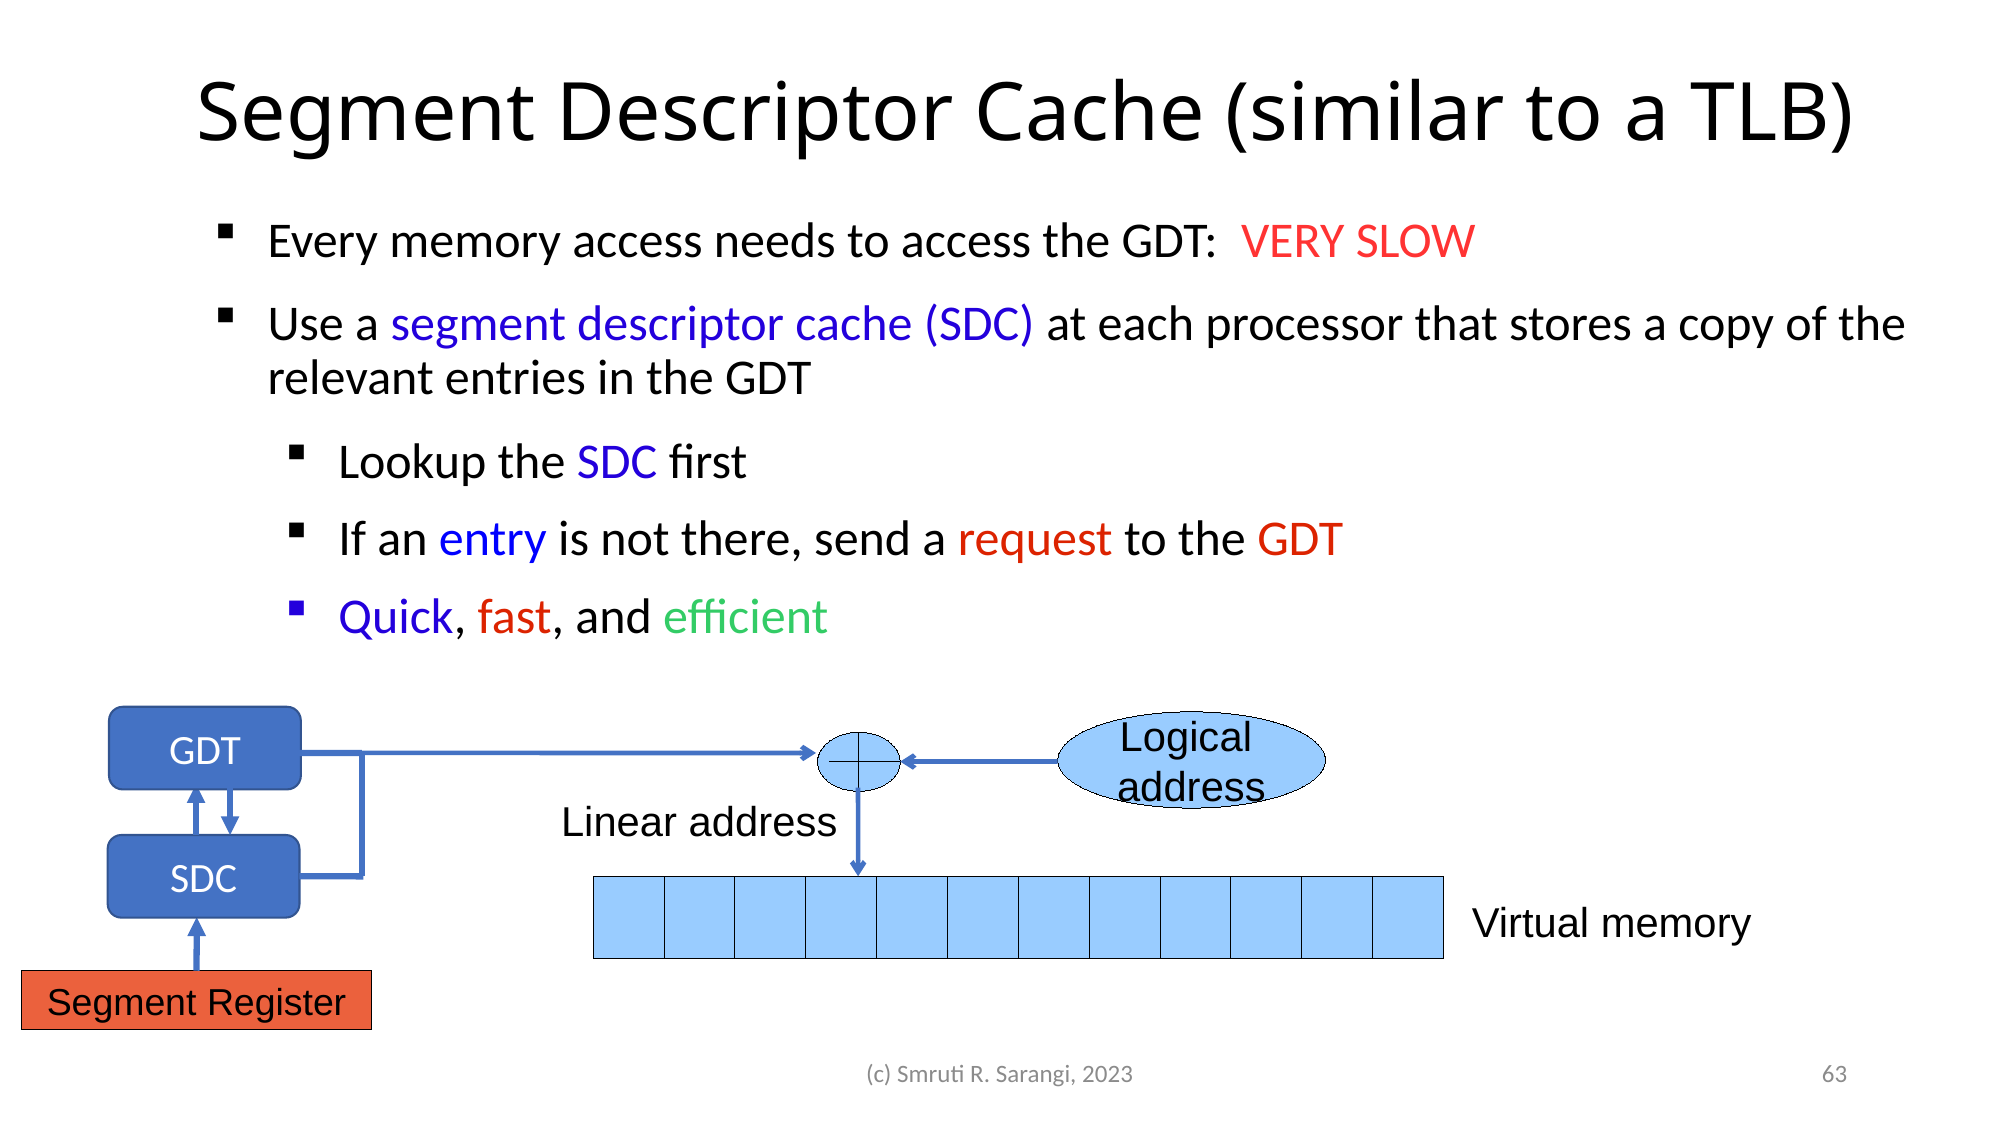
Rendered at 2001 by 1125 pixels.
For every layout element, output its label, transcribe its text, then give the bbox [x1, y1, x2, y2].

text_box [664, 876, 734, 959]
list Every memory access needs to access the GDT: VERY SLOW Use a segment descriptor cache (SDC) at each processor that stores a copy of the relevant entries in the GDT Lookup the SDC first If an entry is not there, send a request to the GDT Quick, fast, and efficient [196, 154, 1940, 792]
text_box [593, 876, 664, 959]
text_box [1230, 876, 1301, 959]
title Segment Descriptor Cache (similar to a TLB) [196, 37, 1863, 154]
text_box [817, 732, 858, 792]
text_box [1160, 876, 1230, 959]
text_box [1089, 876, 1160, 959]
footer (c) Smruti R. Sarangi, 2023 [662, 1042, 1338, 1103]
text_box Linear address [546, 787, 853, 853]
text_box [850, 787, 866, 877]
text_box [859, 762, 901, 792]
text_box [734, 876, 805, 959]
text_box Logical address [1057, 711, 1326, 809]
text_box Virtual memory [1457, 888, 1767, 953]
slide_number 63 [1412, 1042, 1863, 1103]
text_box SDC [106, 833, 301, 919]
text_box [859, 732, 901, 761]
text_box [1018, 876, 1089, 959]
text_box [1301, 876, 1372, 959]
text_box [805, 876, 876, 959]
text_box [1372, 876, 1444, 959]
text_box Segment Register [21, 970, 372, 1030]
text_box [947, 876, 1018, 959]
text_box [876, 876, 947, 959]
text_box [900, 754, 1058, 769]
text_box [362, 745, 817, 761]
text_box GDT [107, 705, 302, 791]
